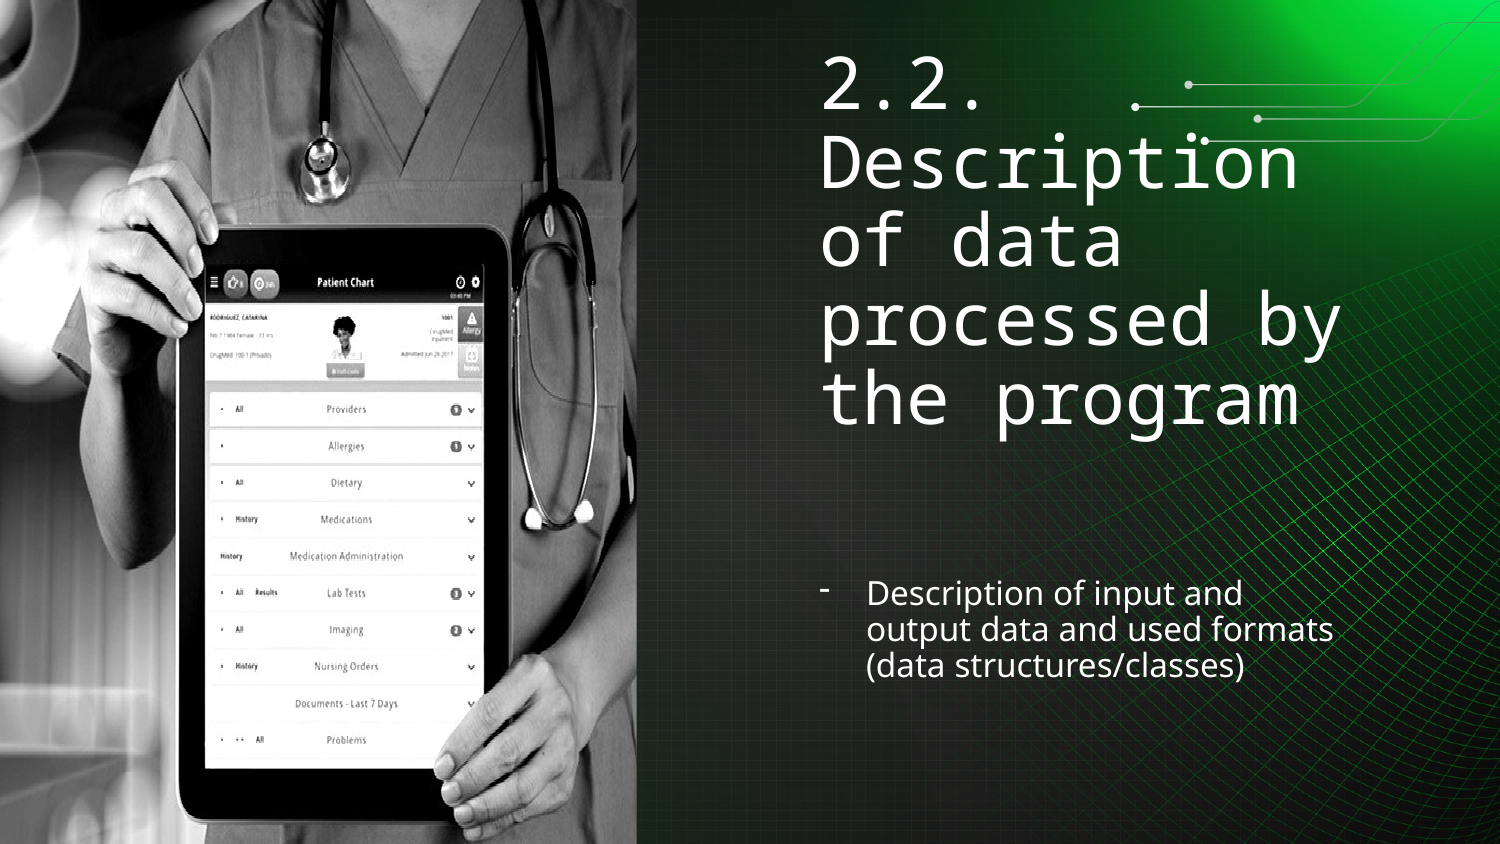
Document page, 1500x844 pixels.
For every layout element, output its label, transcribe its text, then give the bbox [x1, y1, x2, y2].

picture [0, 0, 1500, 844]
title 2.2. Description of data processed by the program [804, 303, 1422, 448]
list Description of input and output data and used formats (data structures/classes) [804, 569, 1355, 754]
